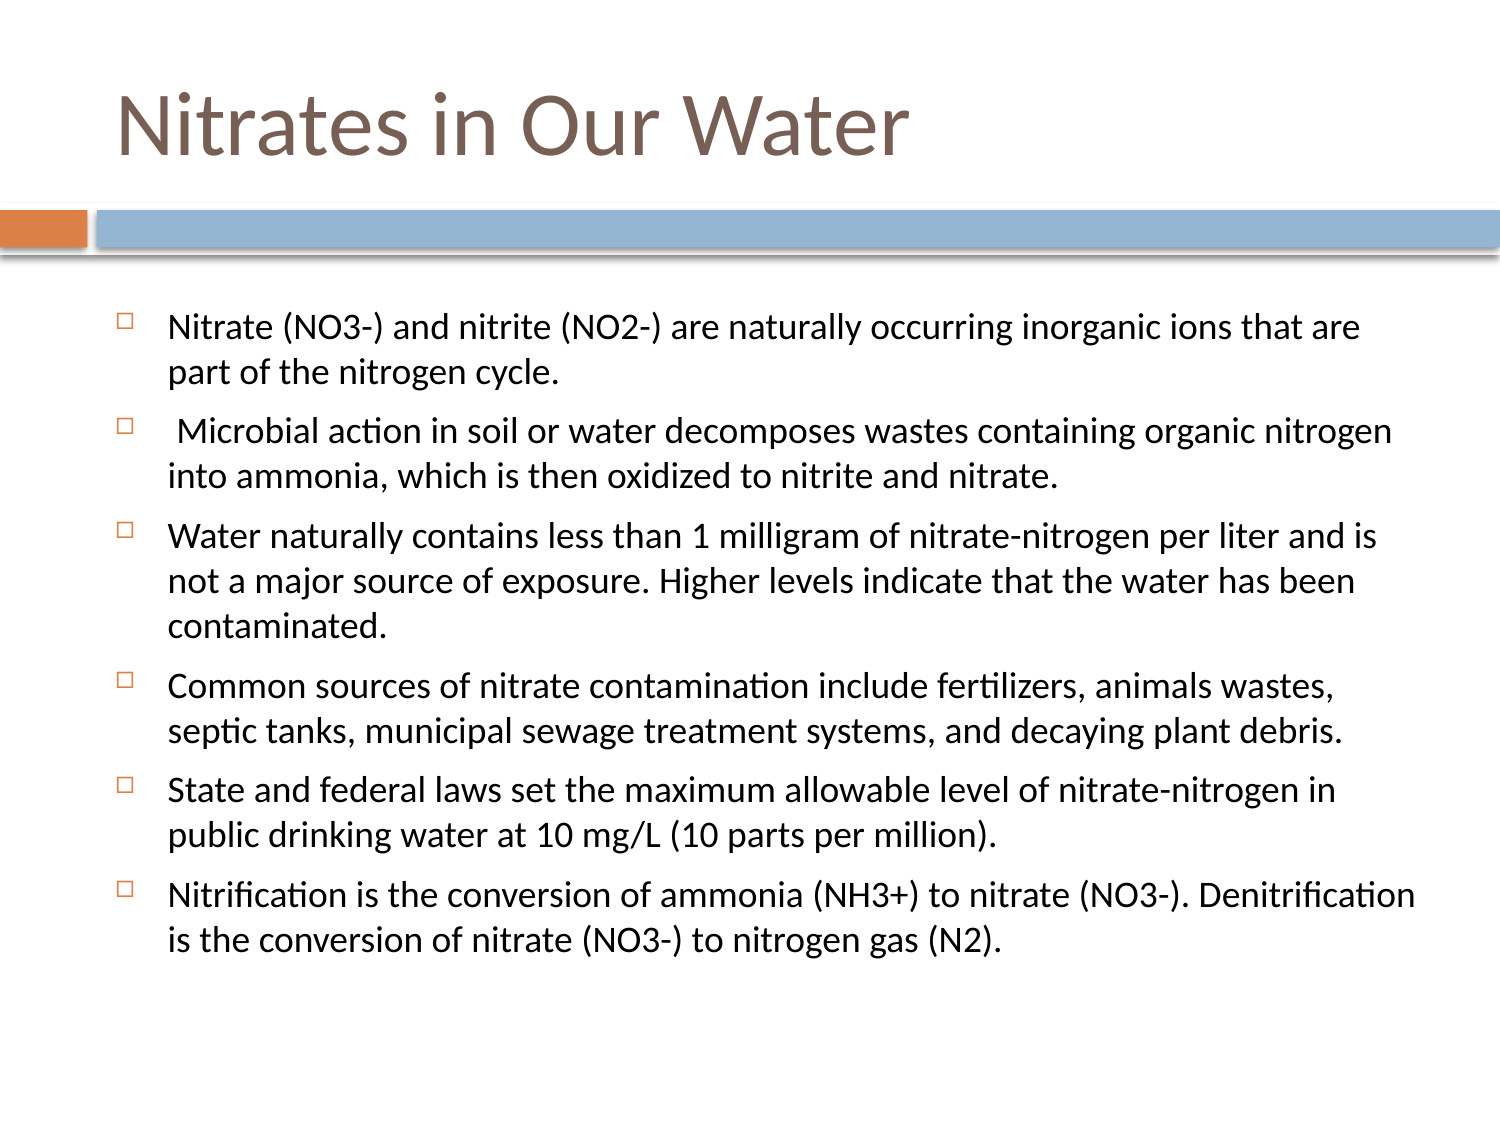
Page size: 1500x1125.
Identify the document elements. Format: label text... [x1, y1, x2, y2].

list Nitrate (NO3-) and nitrite (NO2-) are naturally occurring inorganic ions that are part of the nitrogen cycle. Microbial action in soil or water decomposes wastes containing organic nitrogen into ammonia, which is then oxidized to nitrite and nitrate. Water naturally contains less than 1 milligram of nitrate-nitrogen per liter and is not a major source of exposure. Higher levels indicate that the water has been contaminated. Common sources of nitrate contamination include fertilizers, animals wastes, septic tanks, municipal sewage treatment systems, and decaying plant debris. State and federal laws set the maximum allowable level of nitrate-nitrogen in public drinking water at 10 mg/L (10 parts per million). Nitrification is the conversion of ammonia (NH3+) to nitrate (NO3-). Denitrification is the conversion of nitrate (NO3-) to nitrogen gas (N2). [100, 262, 1438, 1000]
title Nitrates in Our Water [100, 37, 1438, 200]
